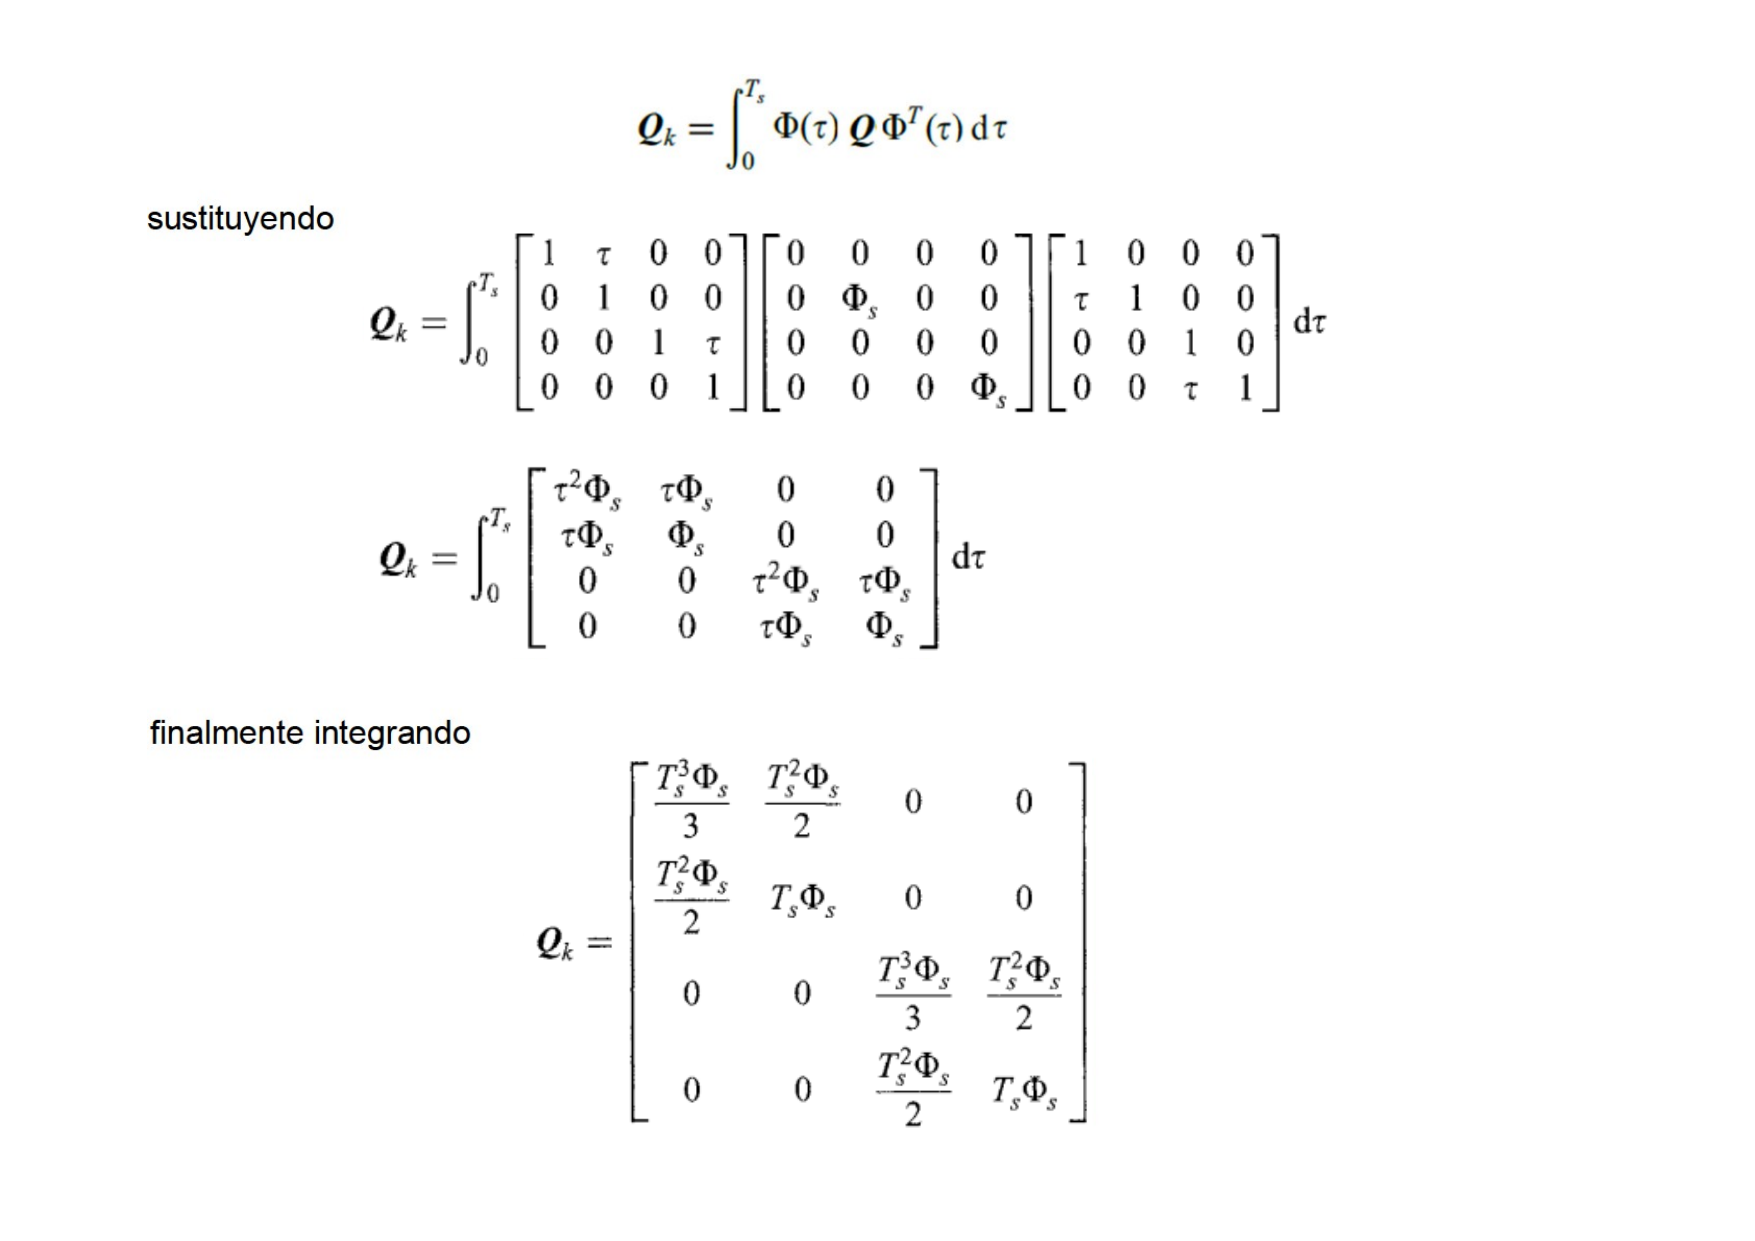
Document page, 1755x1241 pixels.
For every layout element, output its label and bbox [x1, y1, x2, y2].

picture [147, 74, 1348, 1131]
